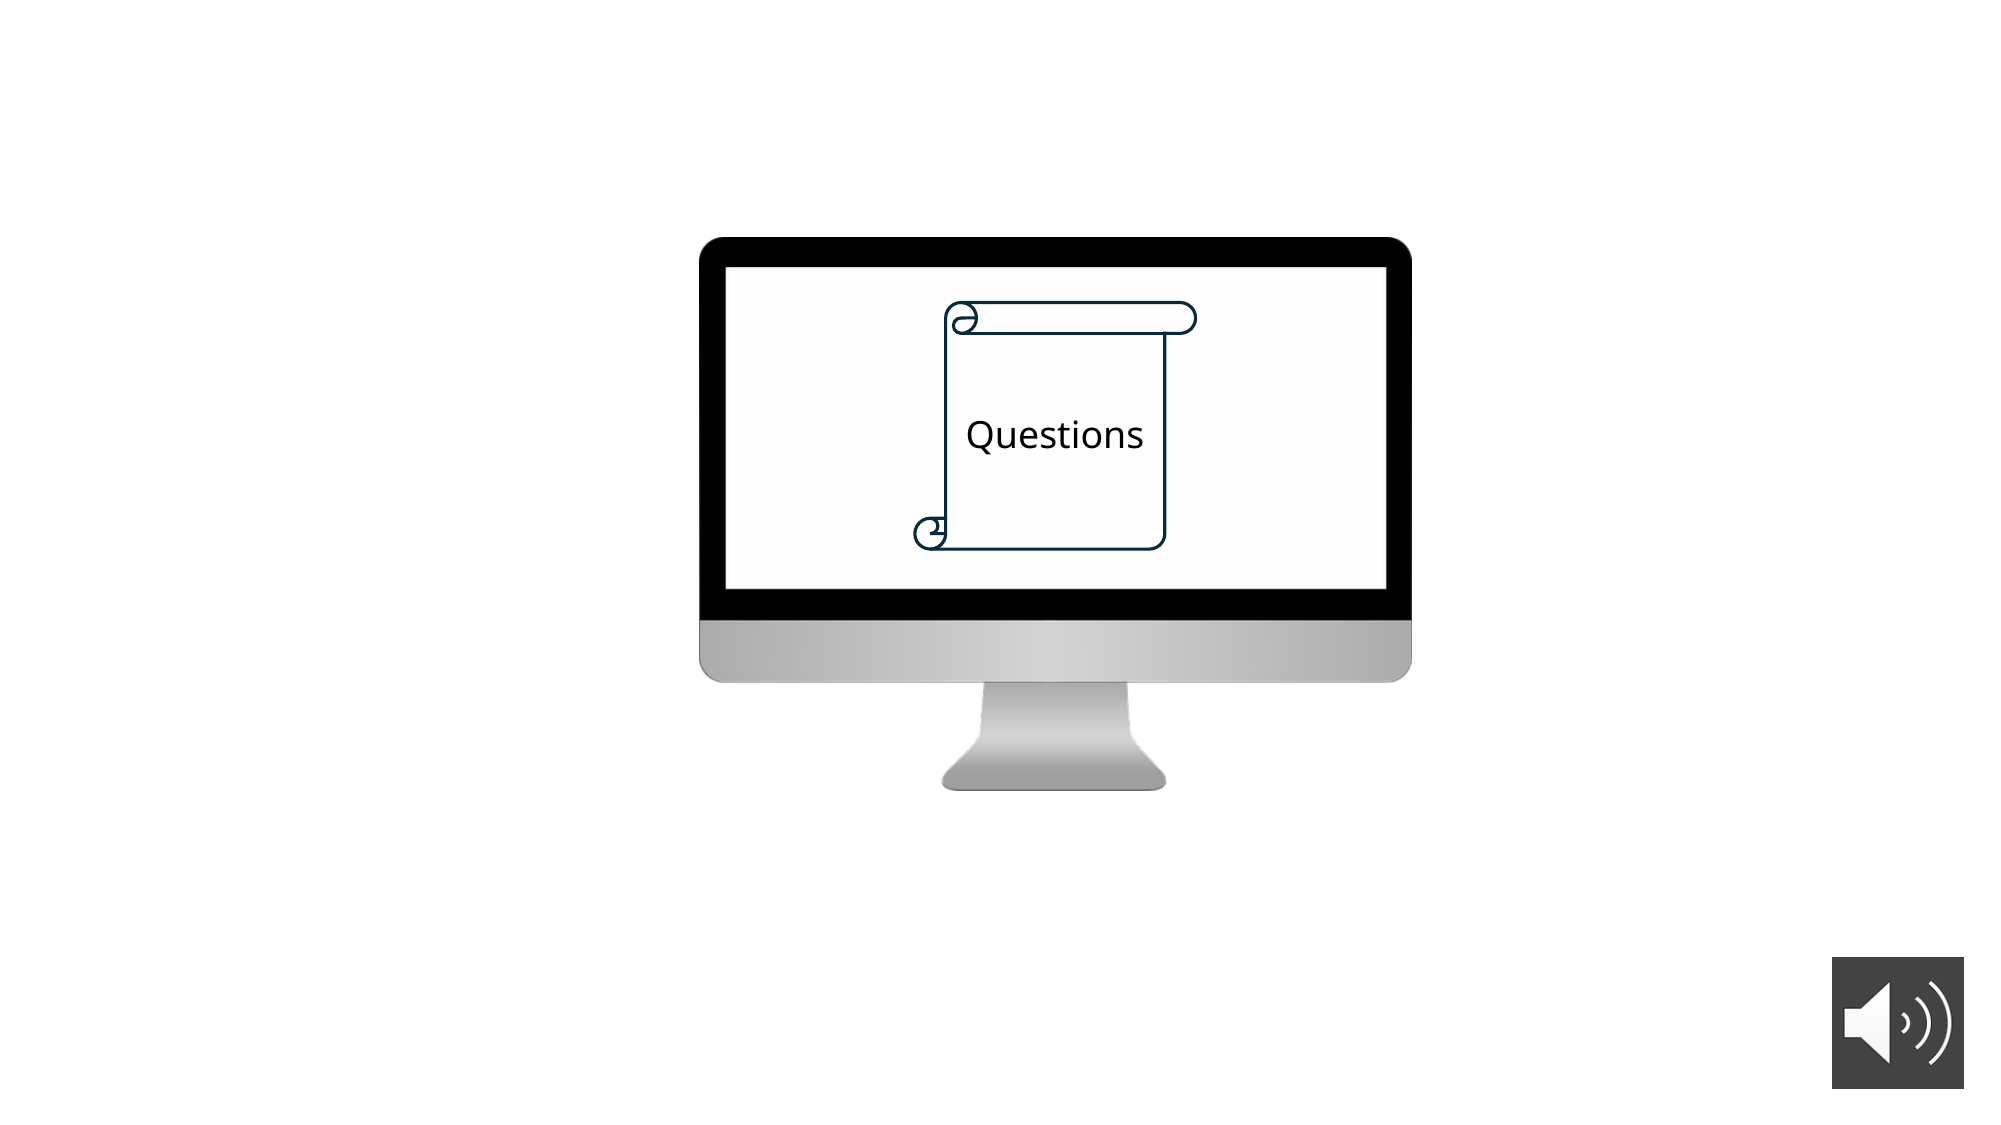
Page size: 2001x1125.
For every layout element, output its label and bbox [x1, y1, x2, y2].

picture [1830, 955, 1966, 1091]
picture [698, 237, 1412, 791]
